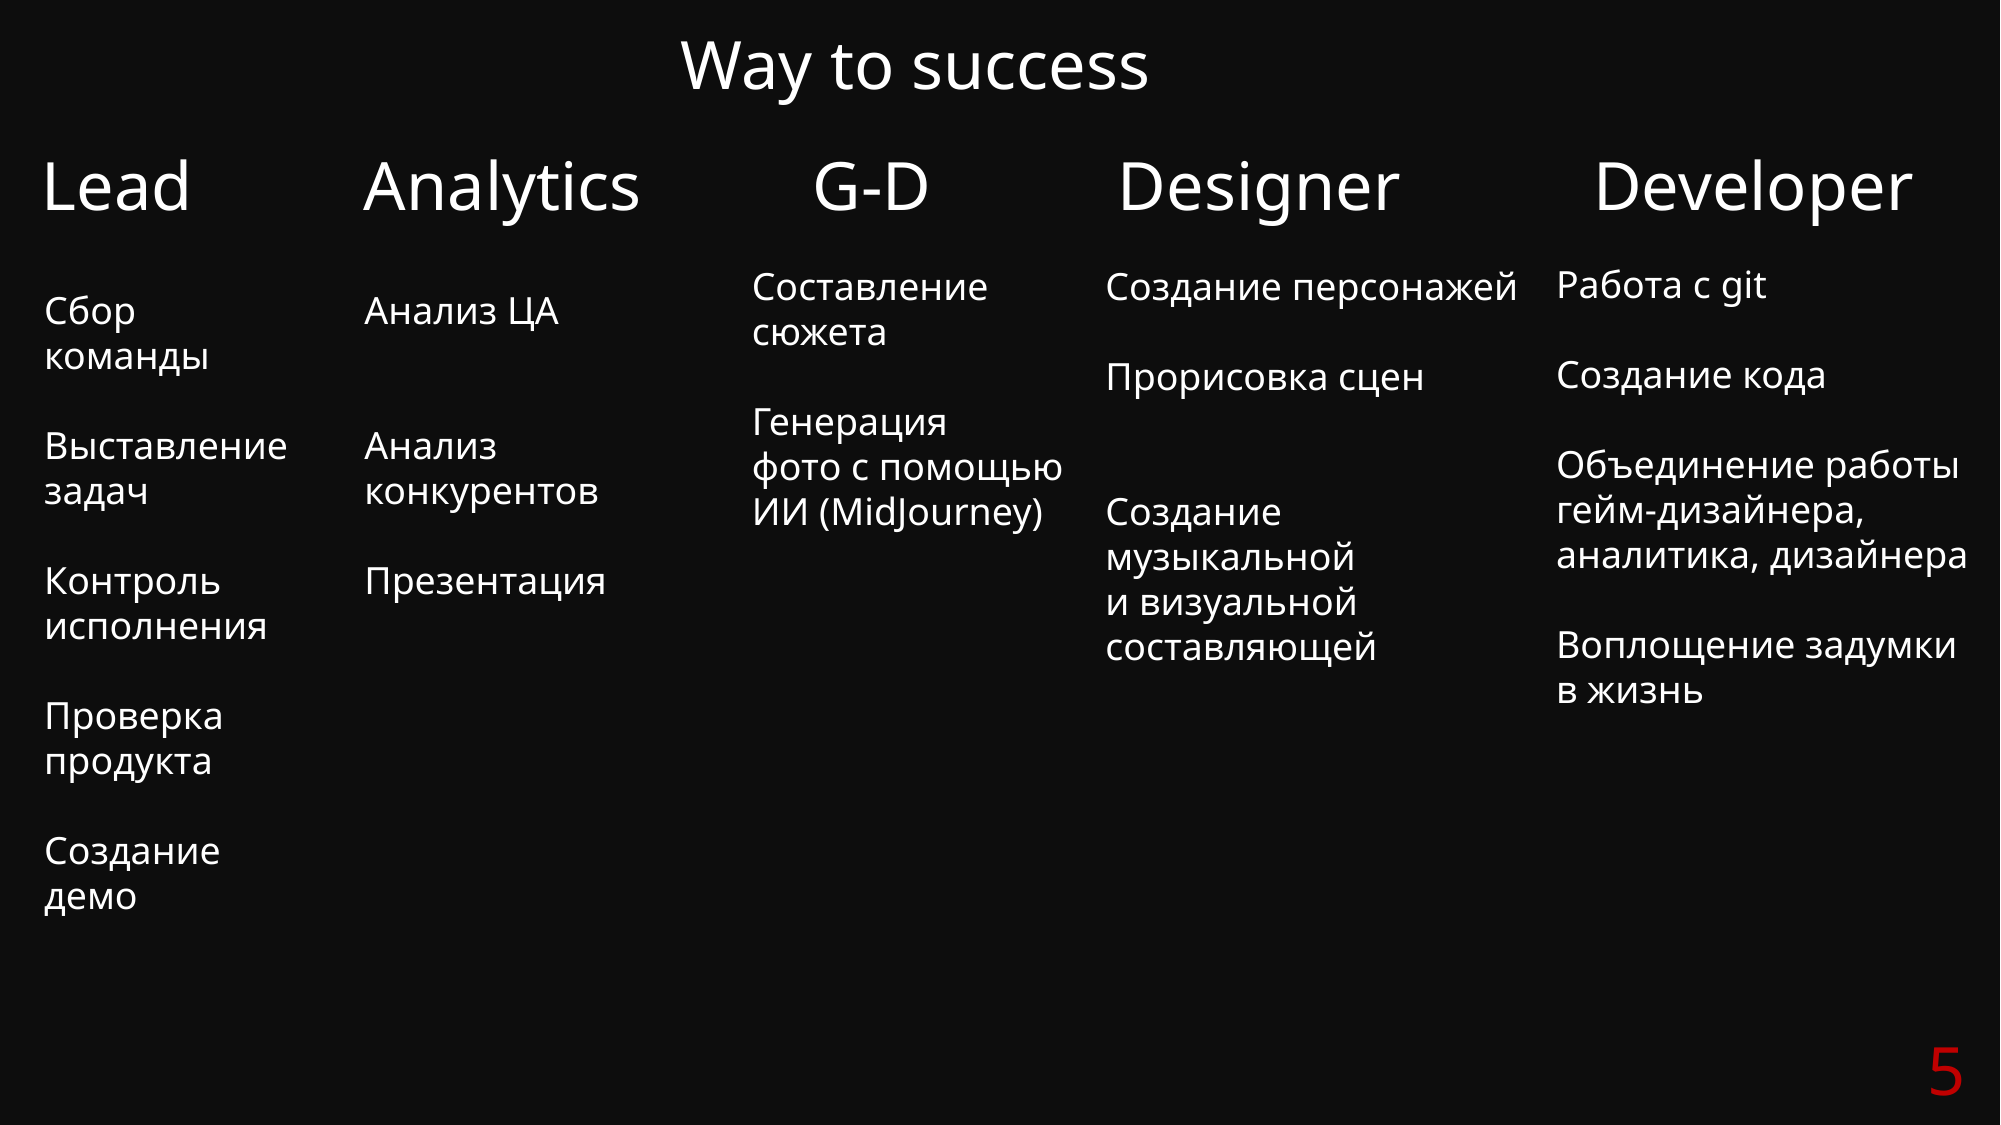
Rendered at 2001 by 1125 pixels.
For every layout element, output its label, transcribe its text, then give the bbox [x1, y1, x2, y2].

text_box Designer [1102, 136, 1416, 231]
text_box Lead [26, 136, 208, 231]
text_box G-D [798, 136, 947, 231]
text_box Составление сюжета Генерация фото с помощью ИИ (MidJourney) [737, 255, 1079, 811]
text_box Cоздание персонажей Прорисовка сцен Создание музыкальной и визуальной составляющей [1090, 255, 1542, 856]
text_box 5 [1913, 1021, 1982, 1117]
text_box Анализ ЦА Анализ конкурентов Презентация [349, 279, 623, 834]
text_box Way to success [665, 15, 1166, 110]
text_box Работа с git Создание кода Объединение работы гейм-дизайнера, аналитика, дизайнера Воплощение задумки в жизнь [1541, 253, 1992, 763]
text_box Analytics [349, 136, 657, 231]
text_box Сбор команды Выставление задач Контроль исполнения Проверка продукта Создание демо [29, 279, 304, 924]
text_box Developer [1578, 136, 1930, 231]
